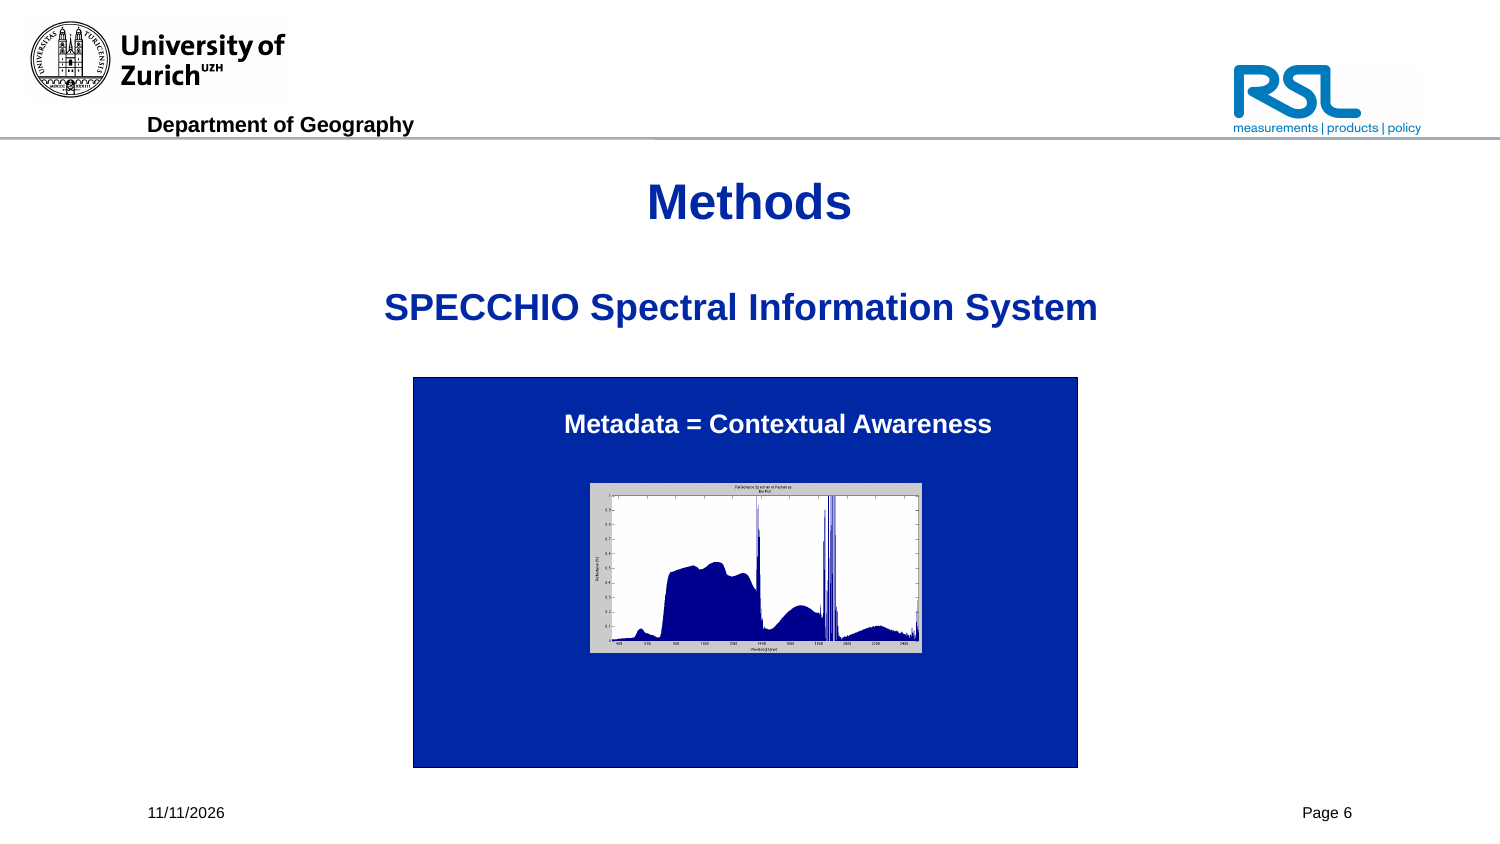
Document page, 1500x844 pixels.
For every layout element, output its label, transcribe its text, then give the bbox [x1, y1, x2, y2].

slide_number Page 6 [1222, 802, 1353, 830]
picture [590, 483, 922, 653]
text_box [413, 377, 1078, 768]
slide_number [147, 802, 302, 830]
picture [26, 17, 290, 102]
text_box Methods [297, 165, 1202, 227]
picture [1234, 65, 1421, 135]
title SPECCHIO Spectral Information System [384, 276, 1164, 339]
